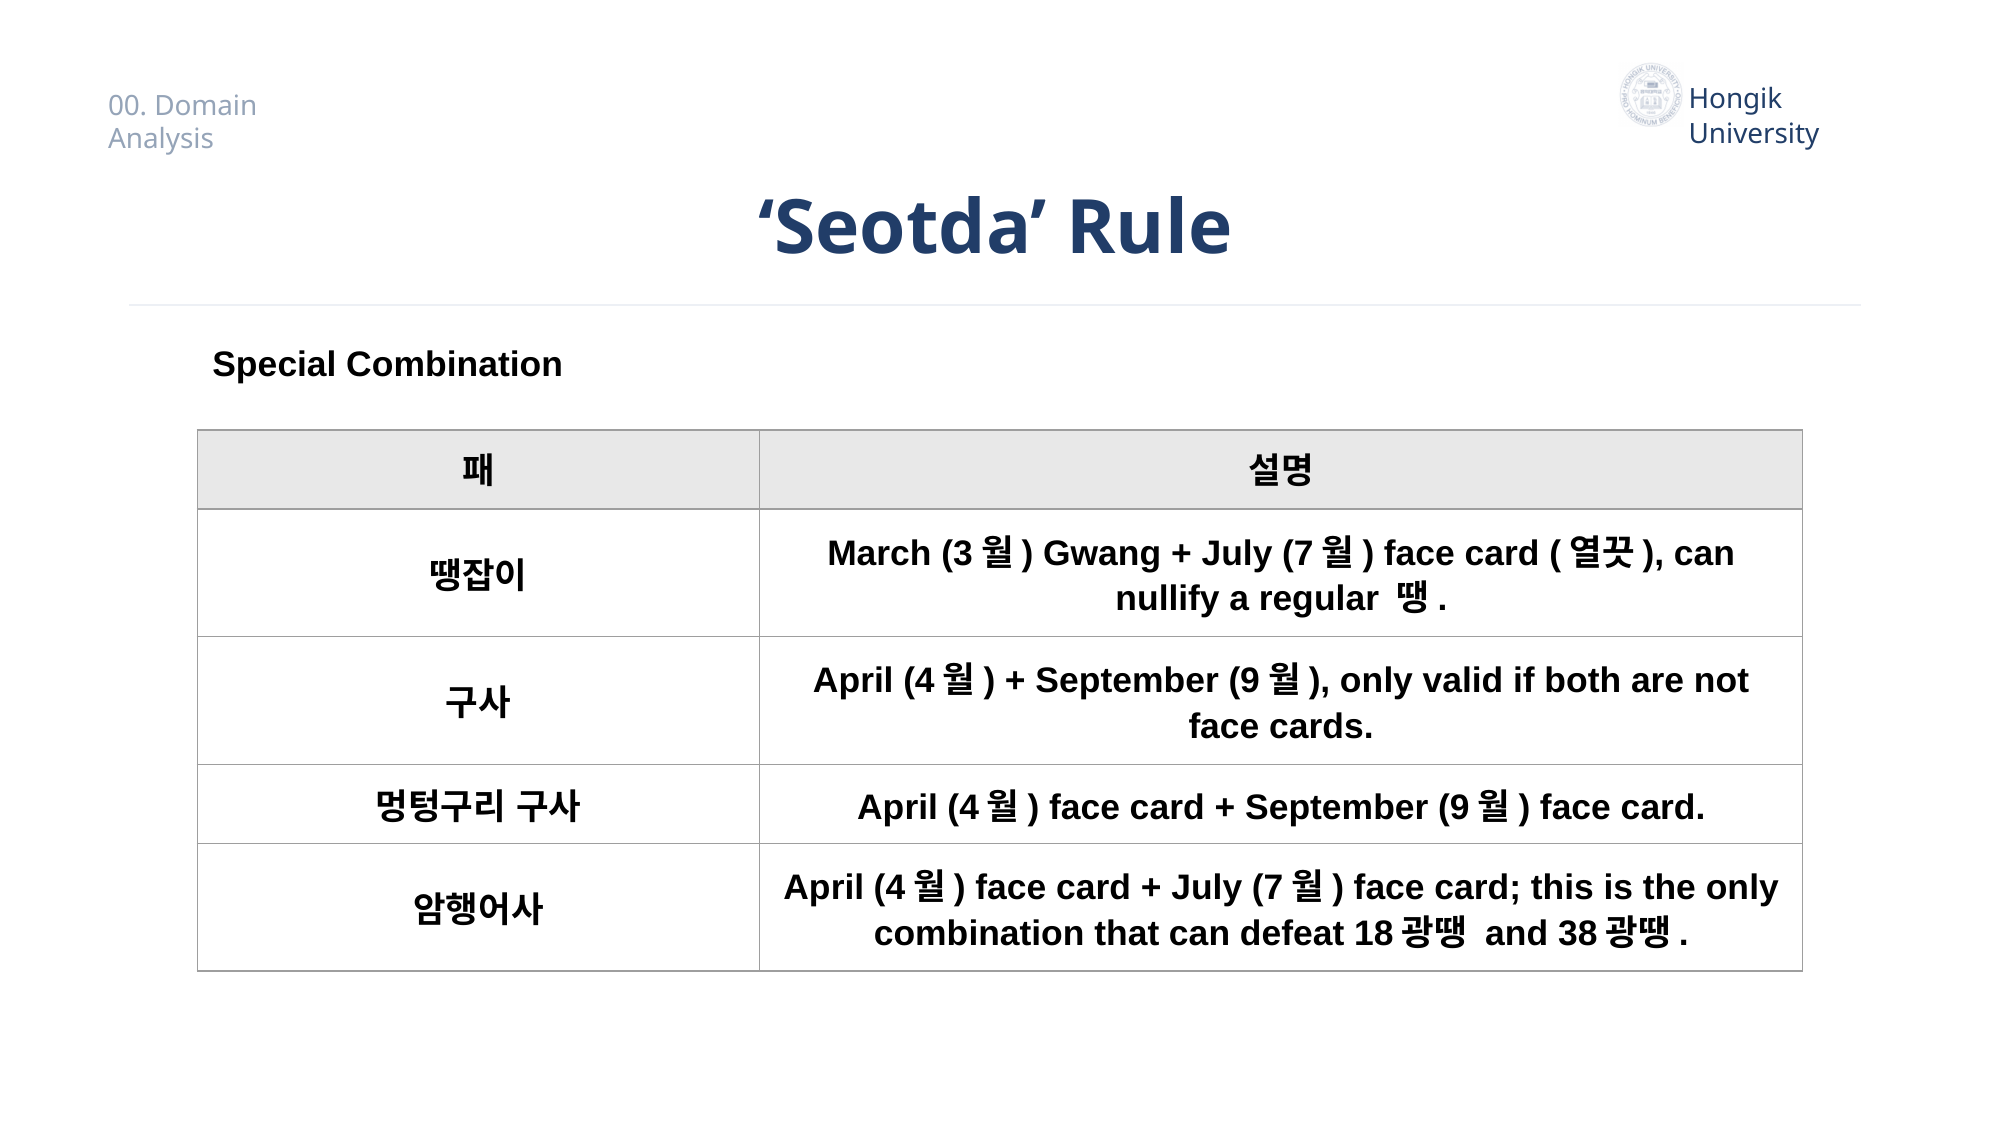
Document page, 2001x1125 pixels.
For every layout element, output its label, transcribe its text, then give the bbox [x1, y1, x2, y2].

table_cell April (4월) face card + July (7월) face card; this is the only combination that can defeat 18광땡 and 38광땡. [760, 844, 1802, 970]
table_cell 멍텅구리 구사 [198, 765, 759, 843]
text_box Hongik University [1688, 79, 1907, 129]
table_cell April (4월) + September (9월), only valid if both are not face cards. [760, 637, 1802, 764]
text_box Special Combination [197, 319, 843, 403]
text_box ‘Seotda’ Rule [170, 171, 1821, 277]
text_box 00. Domain Analysis [93, 79, 380, 162]
table_cell March (3월) Gwang + July (7월) face card (열끗), can nullify a regular 땡. [760, 510, 1802, 636]
table_header 설명 [760, 431, 1802, 508]
table_header 패 [198, 431, 759, 508]
table_cell April (4월) face card + September (9월) face card. [760, 765, 1802, 843]
table_cell 구사 [198, 637, 759, 764]
table_cell 암행어사 [198, 844, 759, 970]
picture [1617, 62, 1684, 127]
table_cell 땡잡이 [198, 510, 759, 636]
